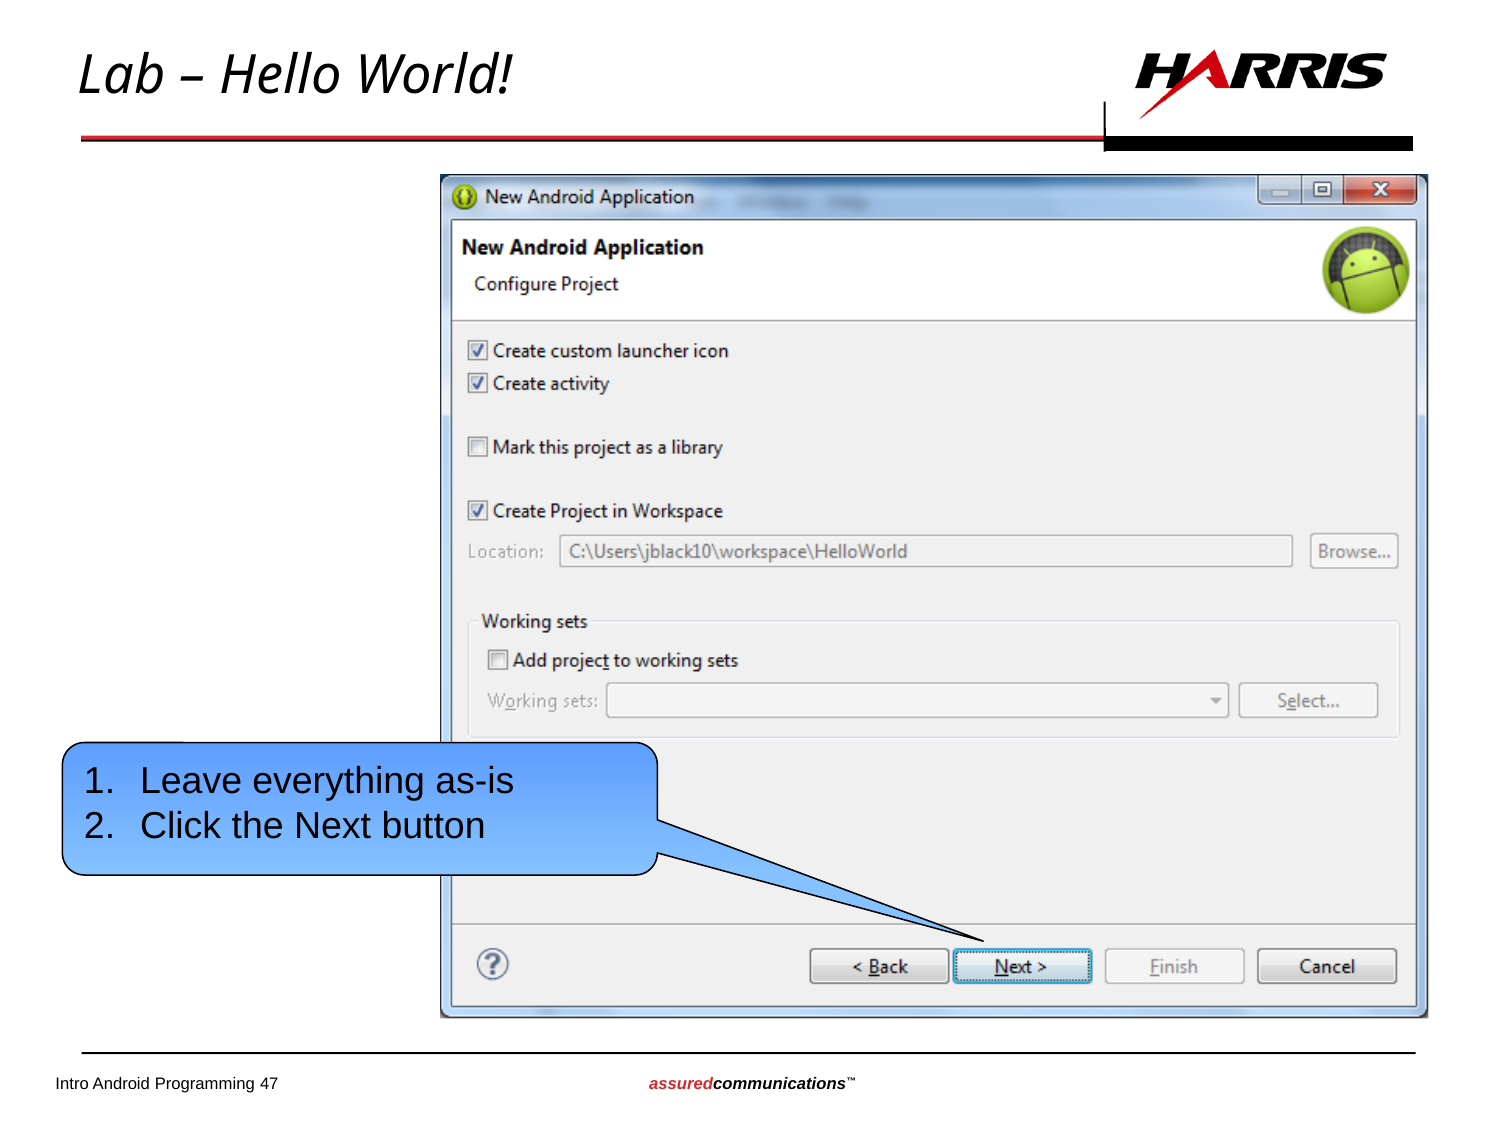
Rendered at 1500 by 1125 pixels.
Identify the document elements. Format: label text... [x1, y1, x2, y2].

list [440, 174, 1430, 1020]
text_box Leave everything as-is Click the Next button [62, 742, 435, 876]
picture [1135, 49, 1387, 119]
title Lab – Hello World! [62, 27, 951, 117]
